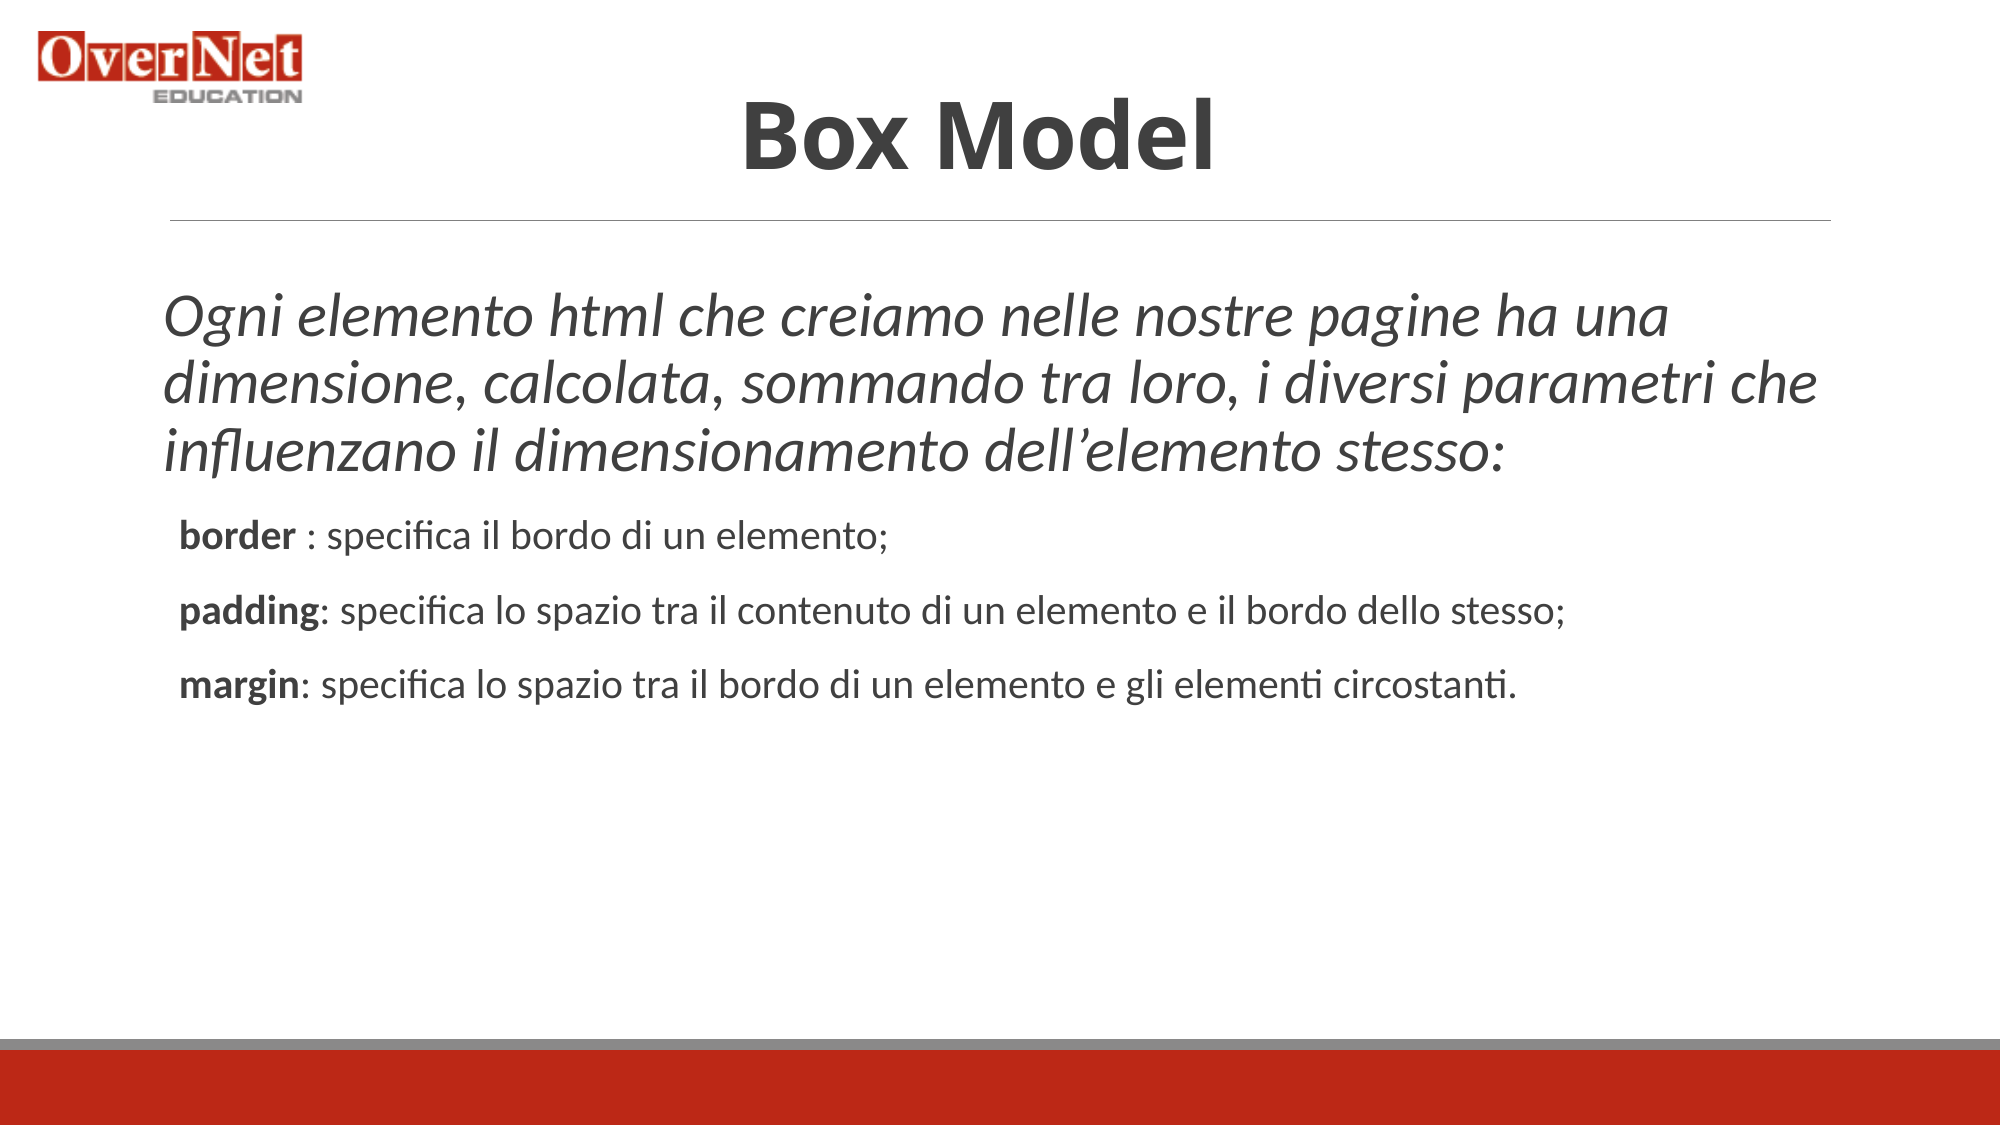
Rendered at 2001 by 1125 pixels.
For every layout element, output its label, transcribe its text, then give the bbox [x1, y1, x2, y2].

picture [35, 31, 304, 103]
list Ogni elemento html che creiamo nelle nostre pagine ha una dimensione, calcolata, sommando tra loro, i diversi parametri che influenzano il dimensionamento dell’elemento stesso: border : specifica il bordo di un elemento; padding: specifica lo spazio tra il contenuto di un elemento e il bordo dello stesso; margin: specifica lo spazio tra il bordo di un elemento e gli elementi circostanti. [163, 275, 1848, 1038]
title Box Model [314, 35, 1665, 197]
